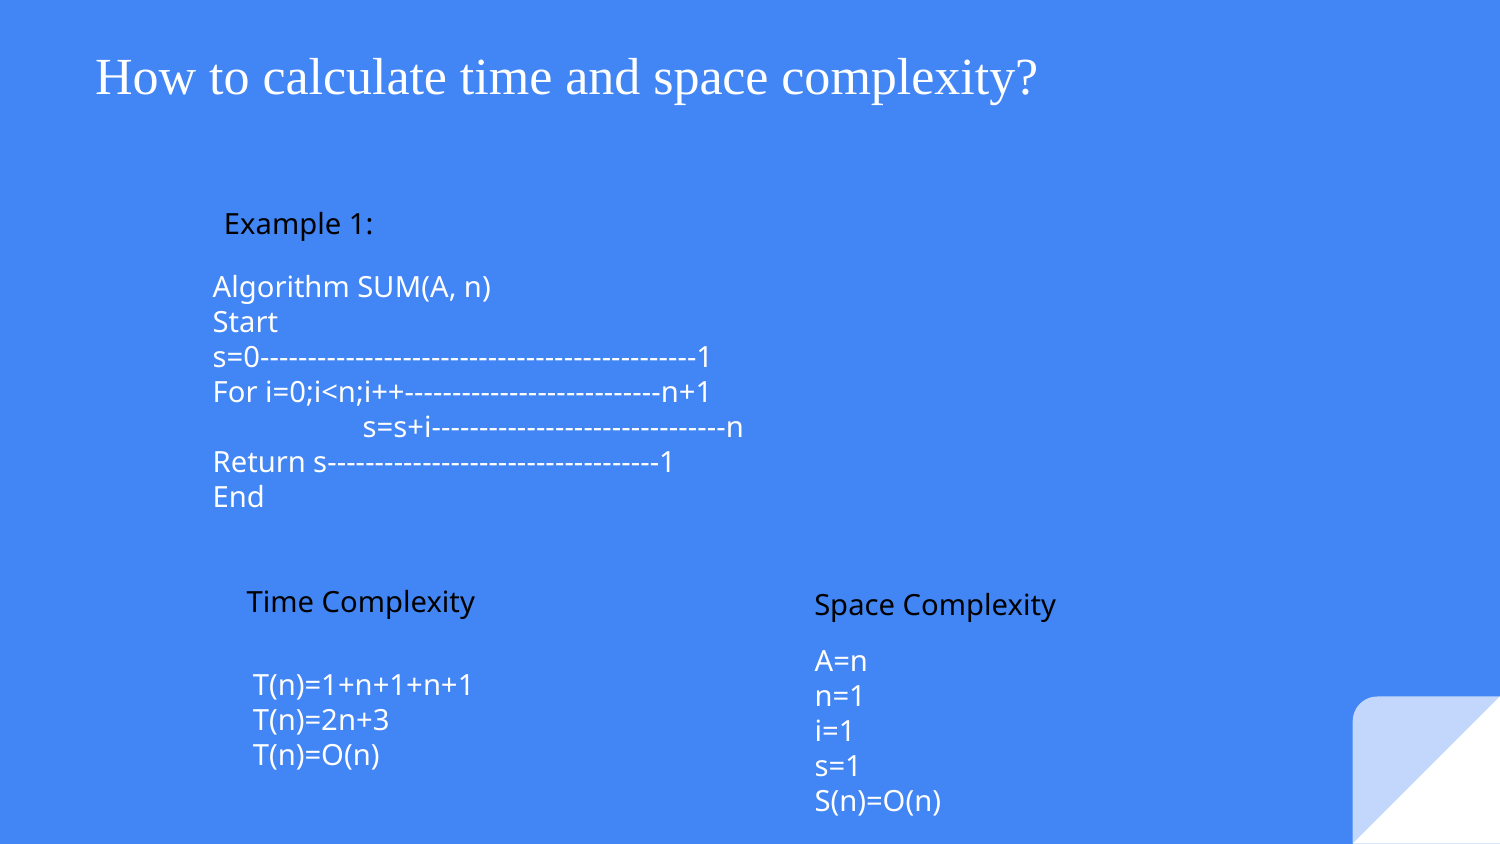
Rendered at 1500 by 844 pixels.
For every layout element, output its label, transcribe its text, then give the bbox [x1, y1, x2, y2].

text_box A=n n=1 i=1 s=1 S(n)=O(n) [799, 627, 1068, 832]
text_box Space Complexity [799, 571, 1111, 637]
text_box Algorithm SUM(A, n) Start s=0----------------------------------------------1 For i=0;i<n;i++---------------------------n+1 s=s+i-------------------------------n Return s-----------------------------------1 End [197, 253, 1212, 528]
title How to calculate time and space complexity? [80, 37, 1150, 120]
text_box T(n)=1+n+1+n+1 T(n)=2n+3 T(n)=O(n) [237, 651, 507, 786]
text_box Example 1: [208, 190, 470, 256]
text_box Time Complexity [231, 568, 493, 634]
